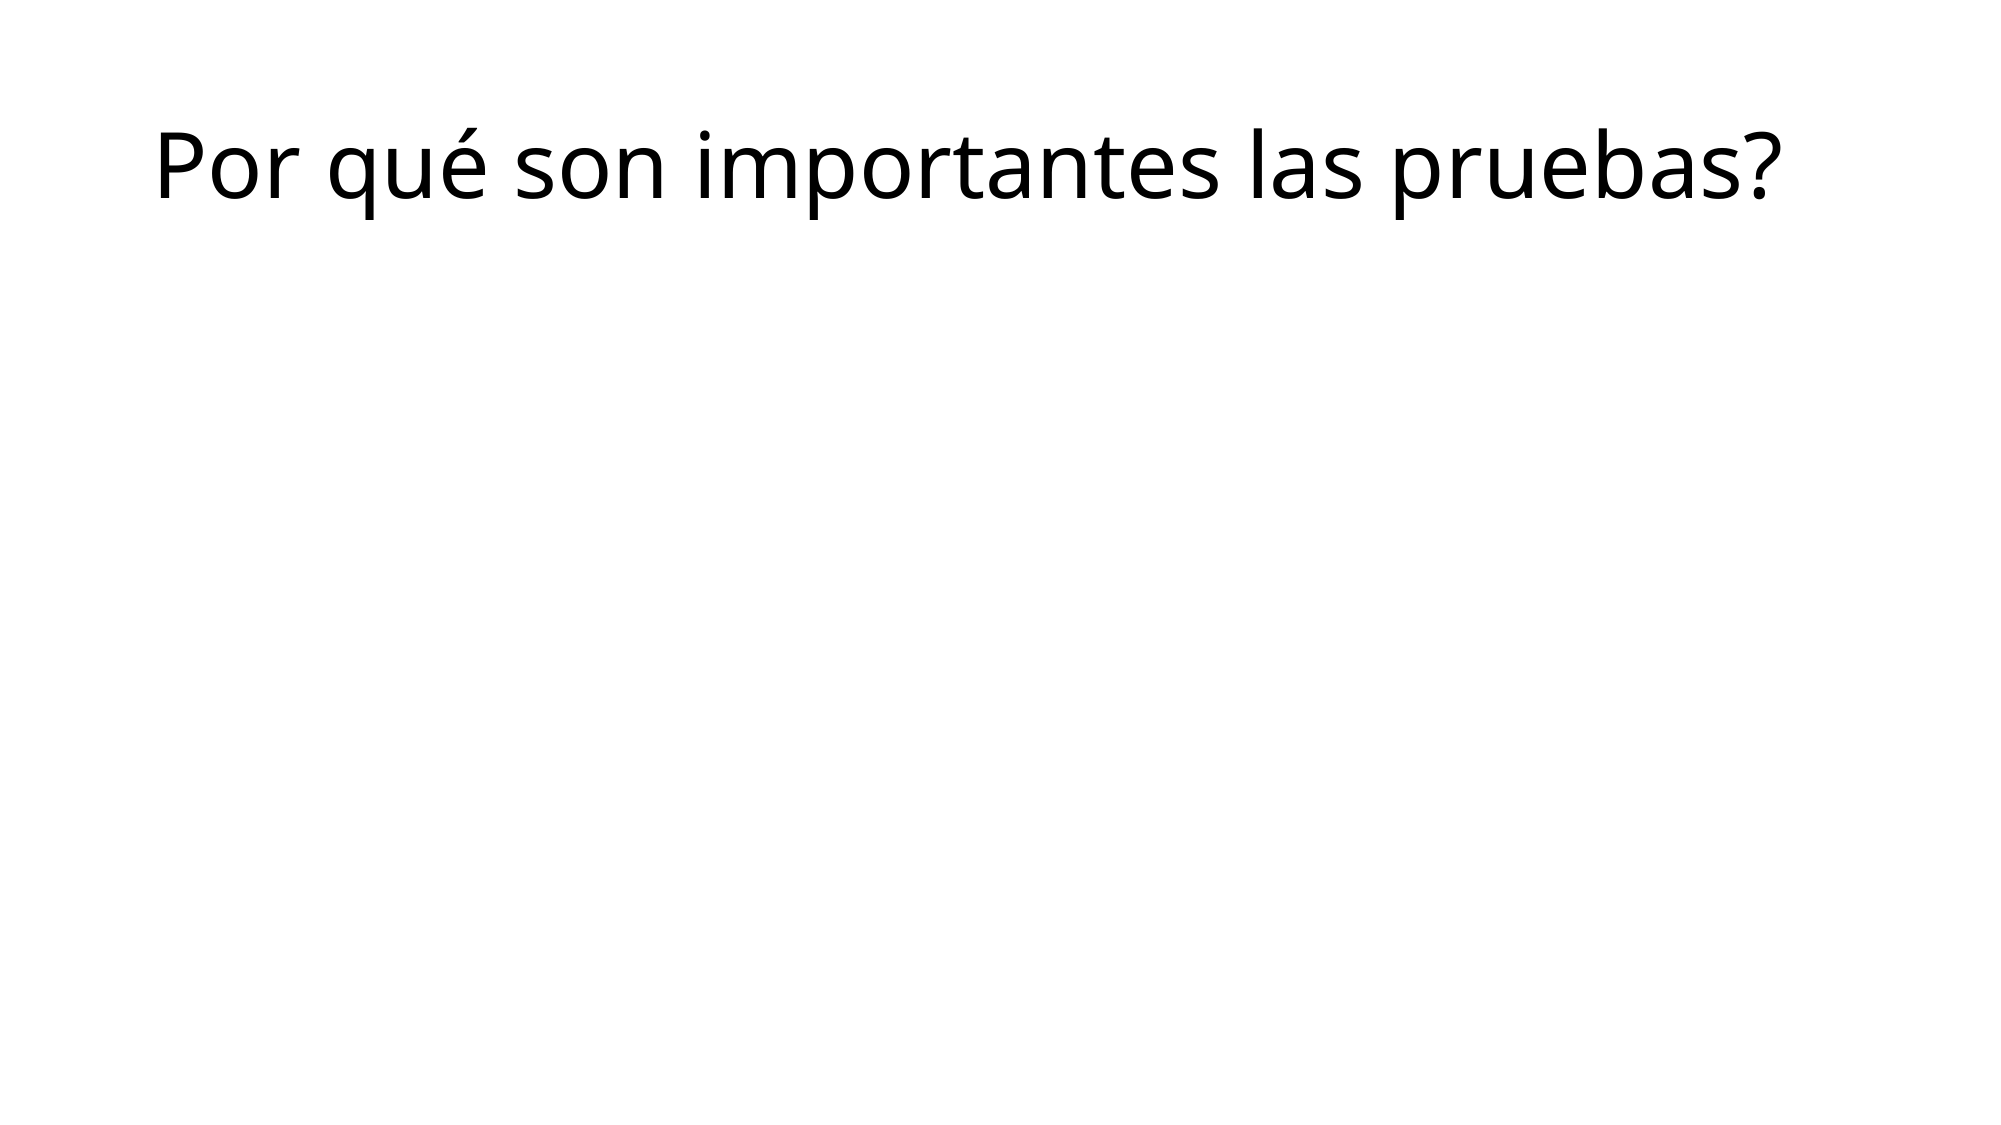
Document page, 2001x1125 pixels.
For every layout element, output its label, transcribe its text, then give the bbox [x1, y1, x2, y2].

title Por qué son importantes las pruebas? [137, 59, 1863, 278]
